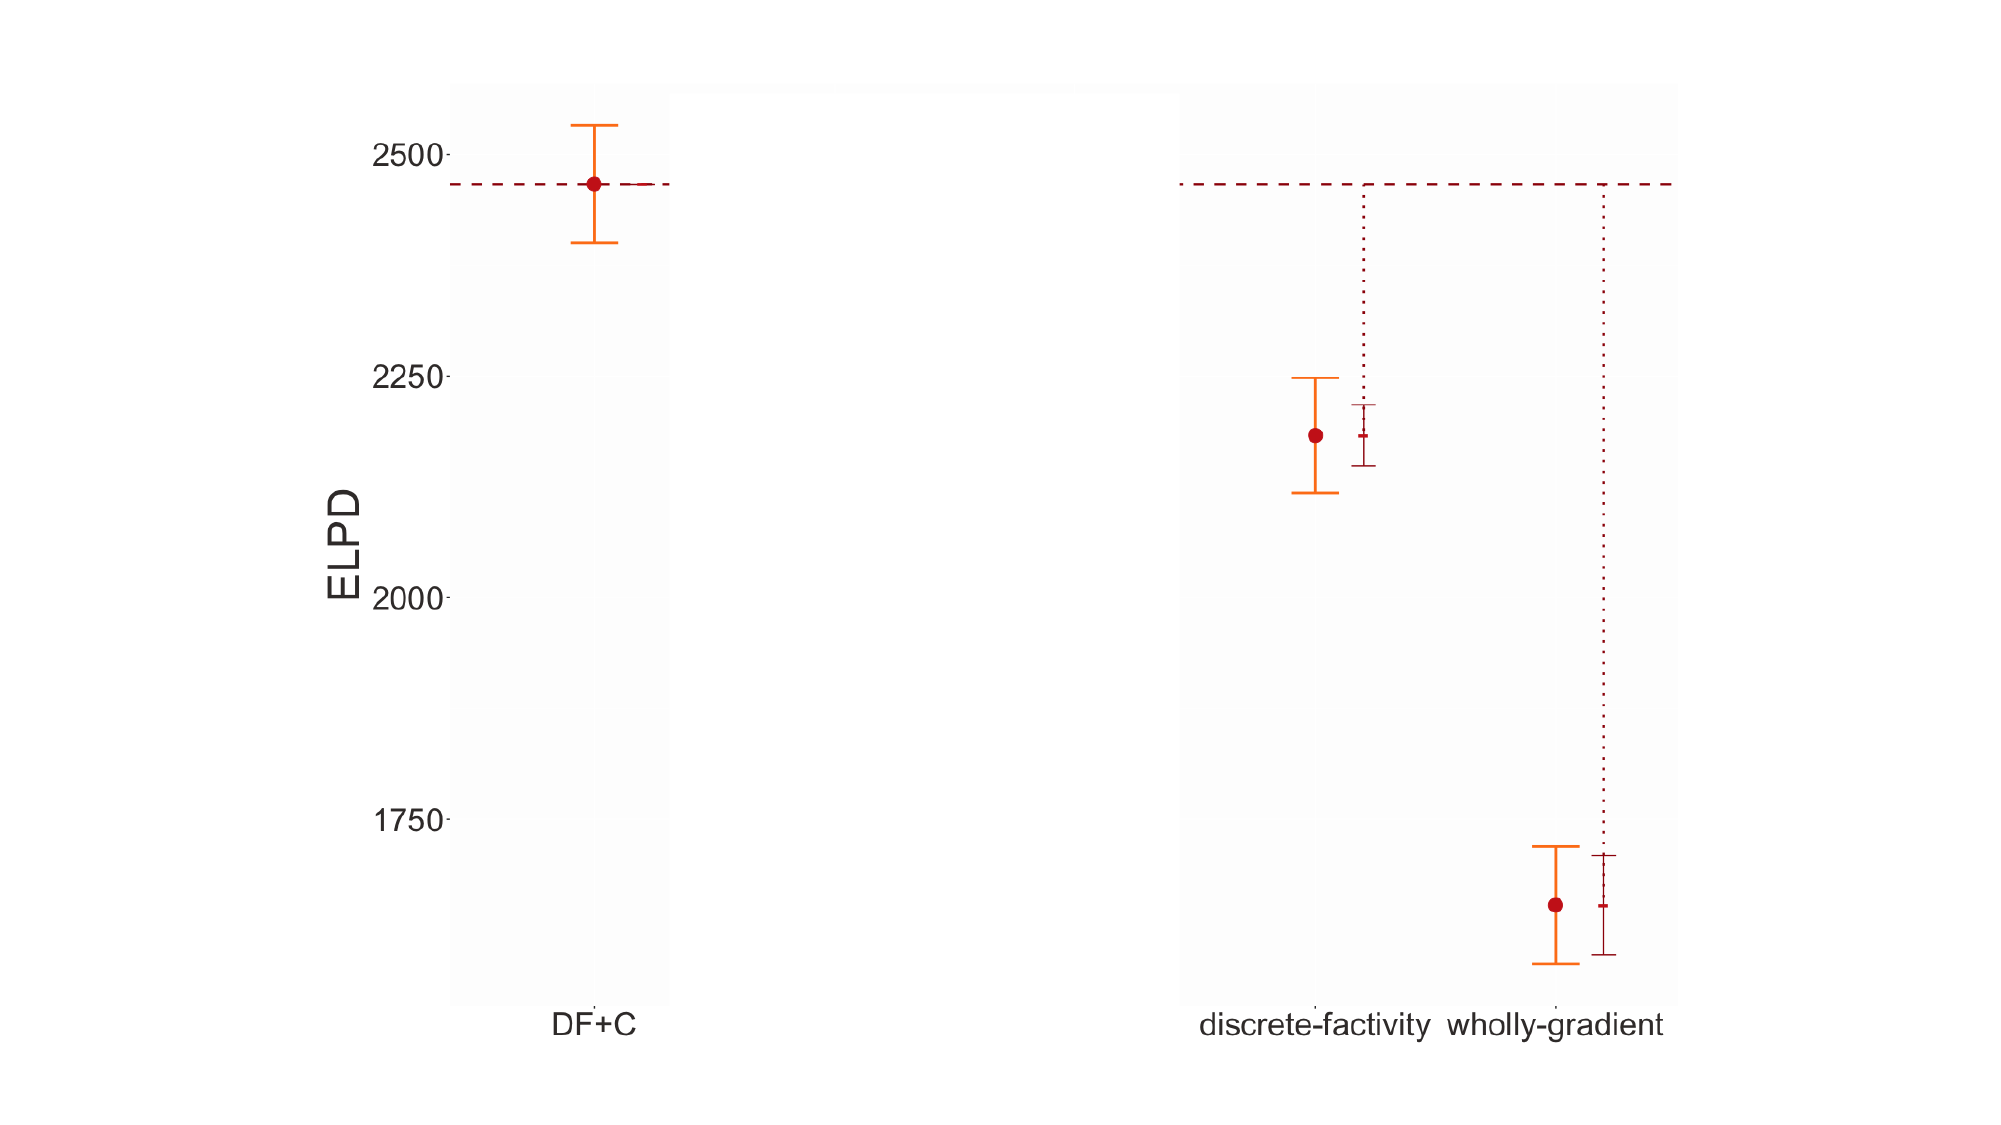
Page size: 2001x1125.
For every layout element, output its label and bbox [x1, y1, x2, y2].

picture [321, 76, 1679, 1049]
